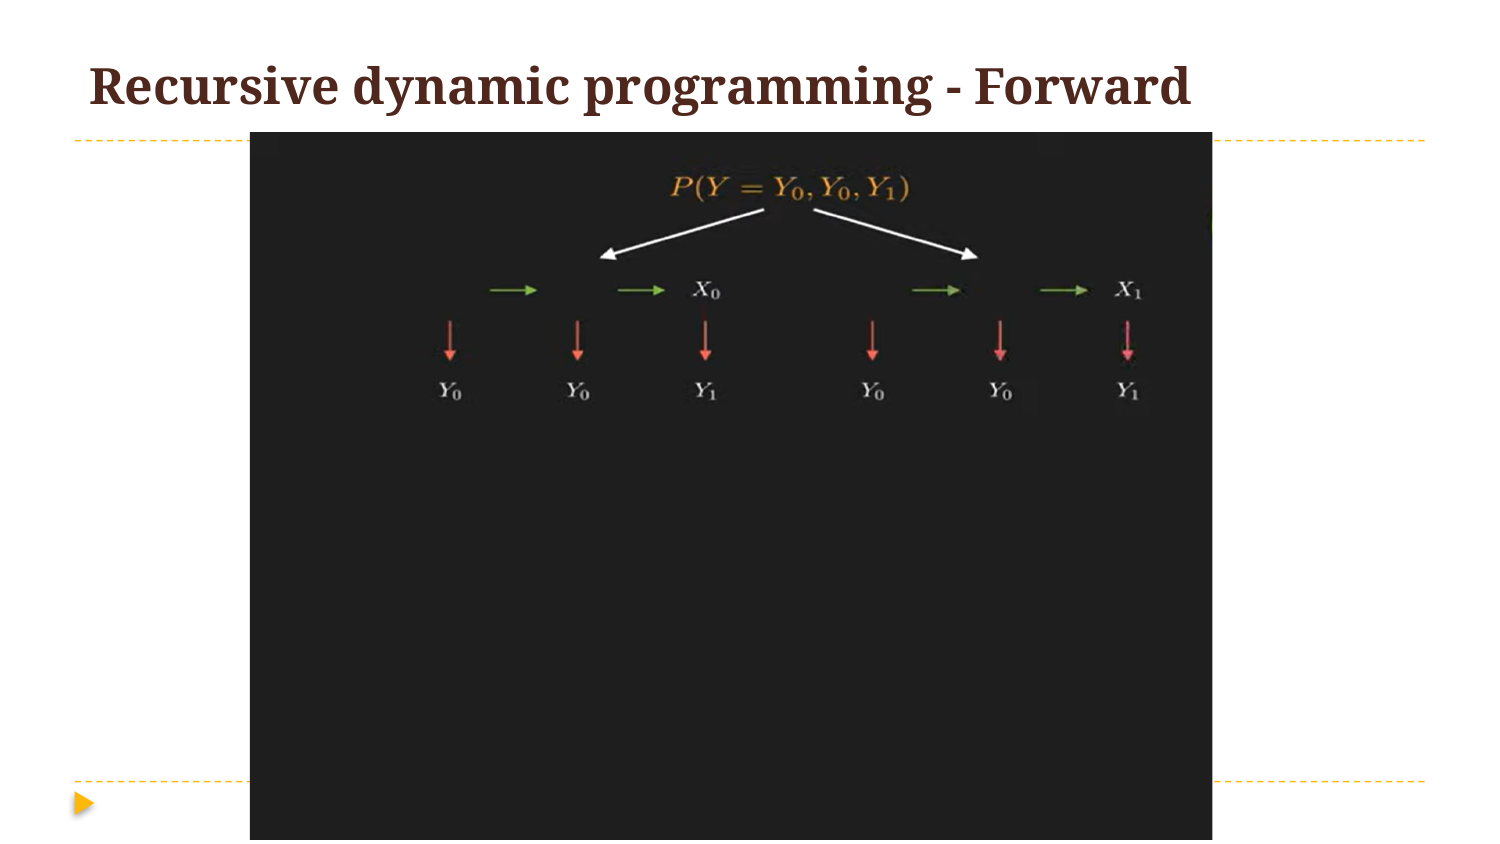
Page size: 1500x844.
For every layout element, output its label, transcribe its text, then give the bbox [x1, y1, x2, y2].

title Recursive dynamic programming - Forward [75, 18, 1425, 122]
picture [249, 131, 1213, 840]
